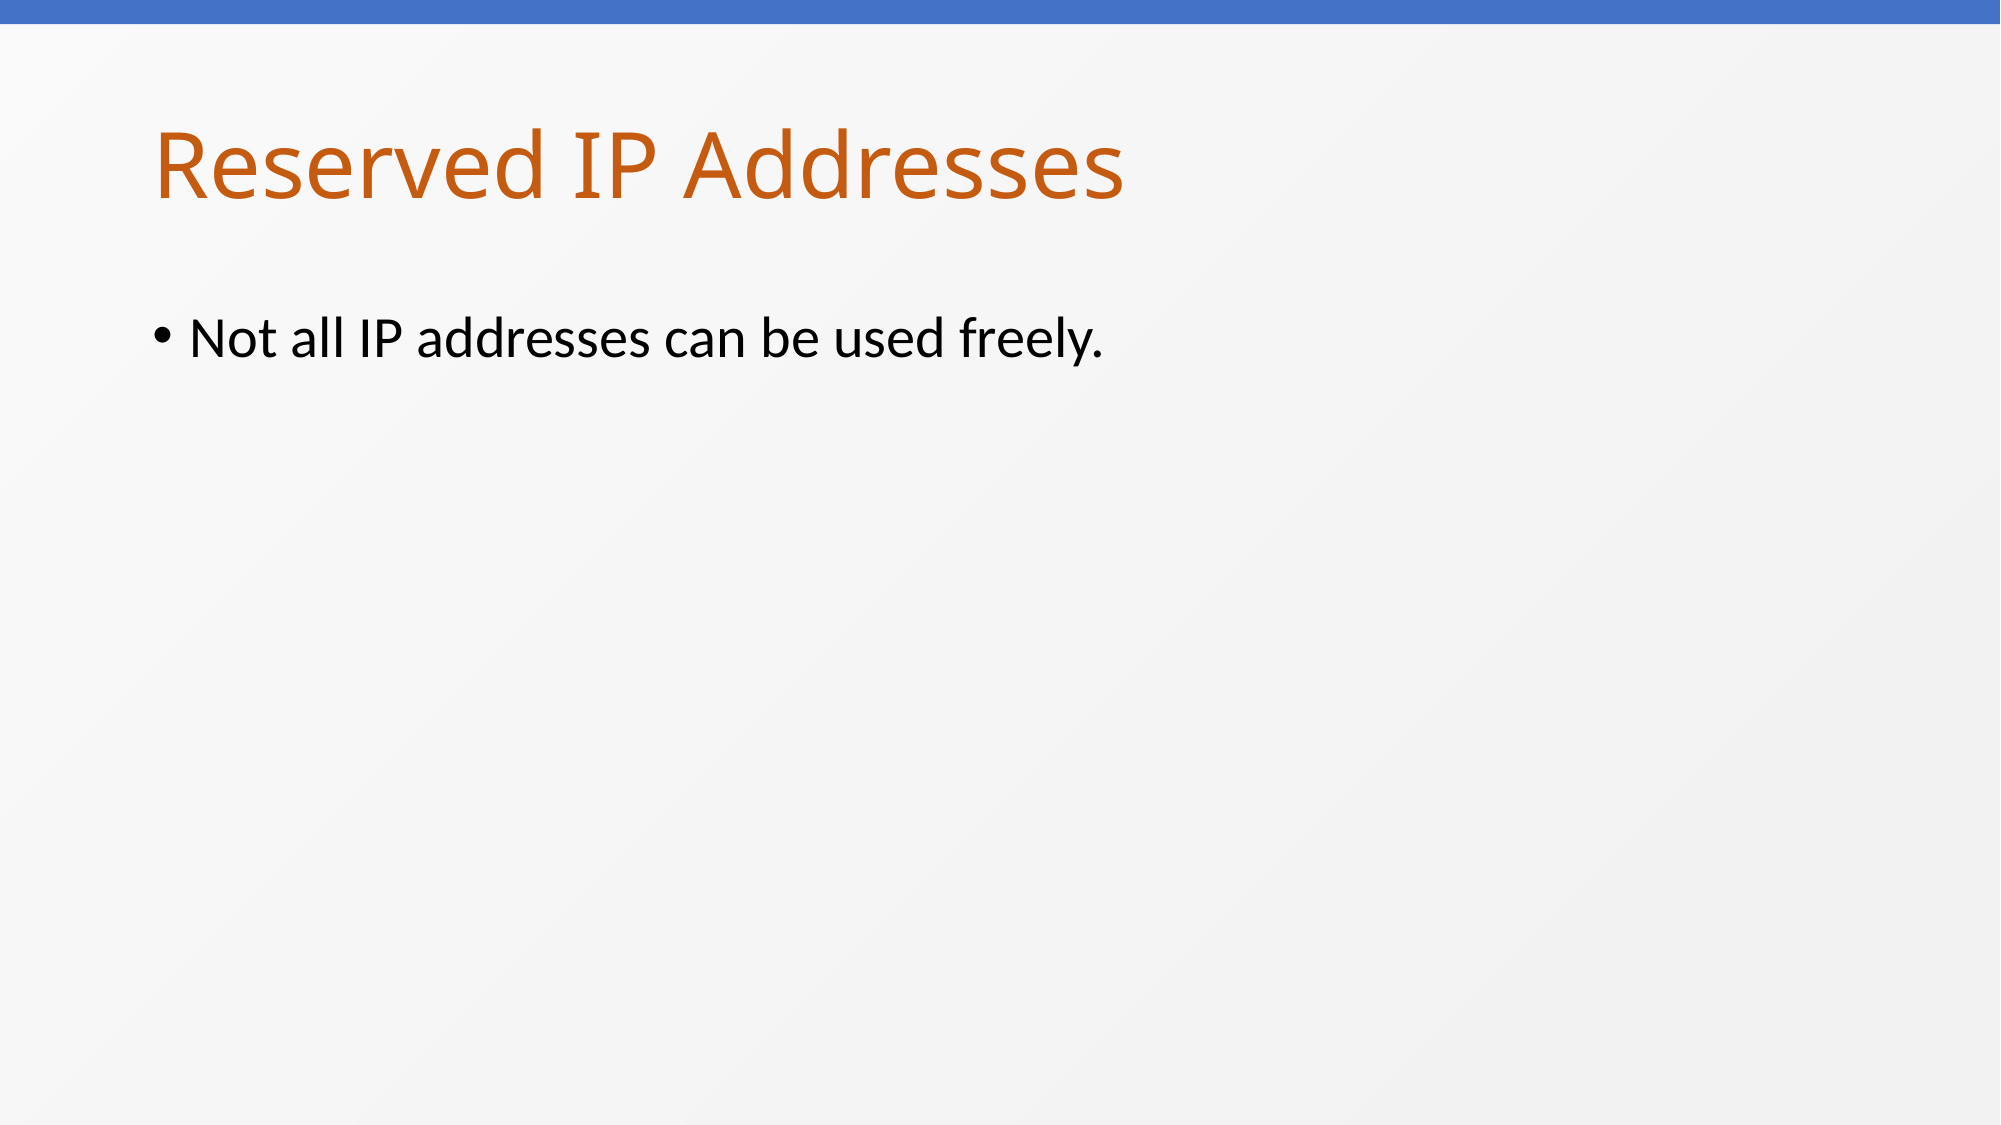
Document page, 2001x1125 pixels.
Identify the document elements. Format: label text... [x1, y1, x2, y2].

list Not all IP addresses can be used freely. [137, 299, 1863, 1014]
title Reserved IP Addresses [137, 59, 1863, 278]
text_box [0, 0, 2000, 25]
